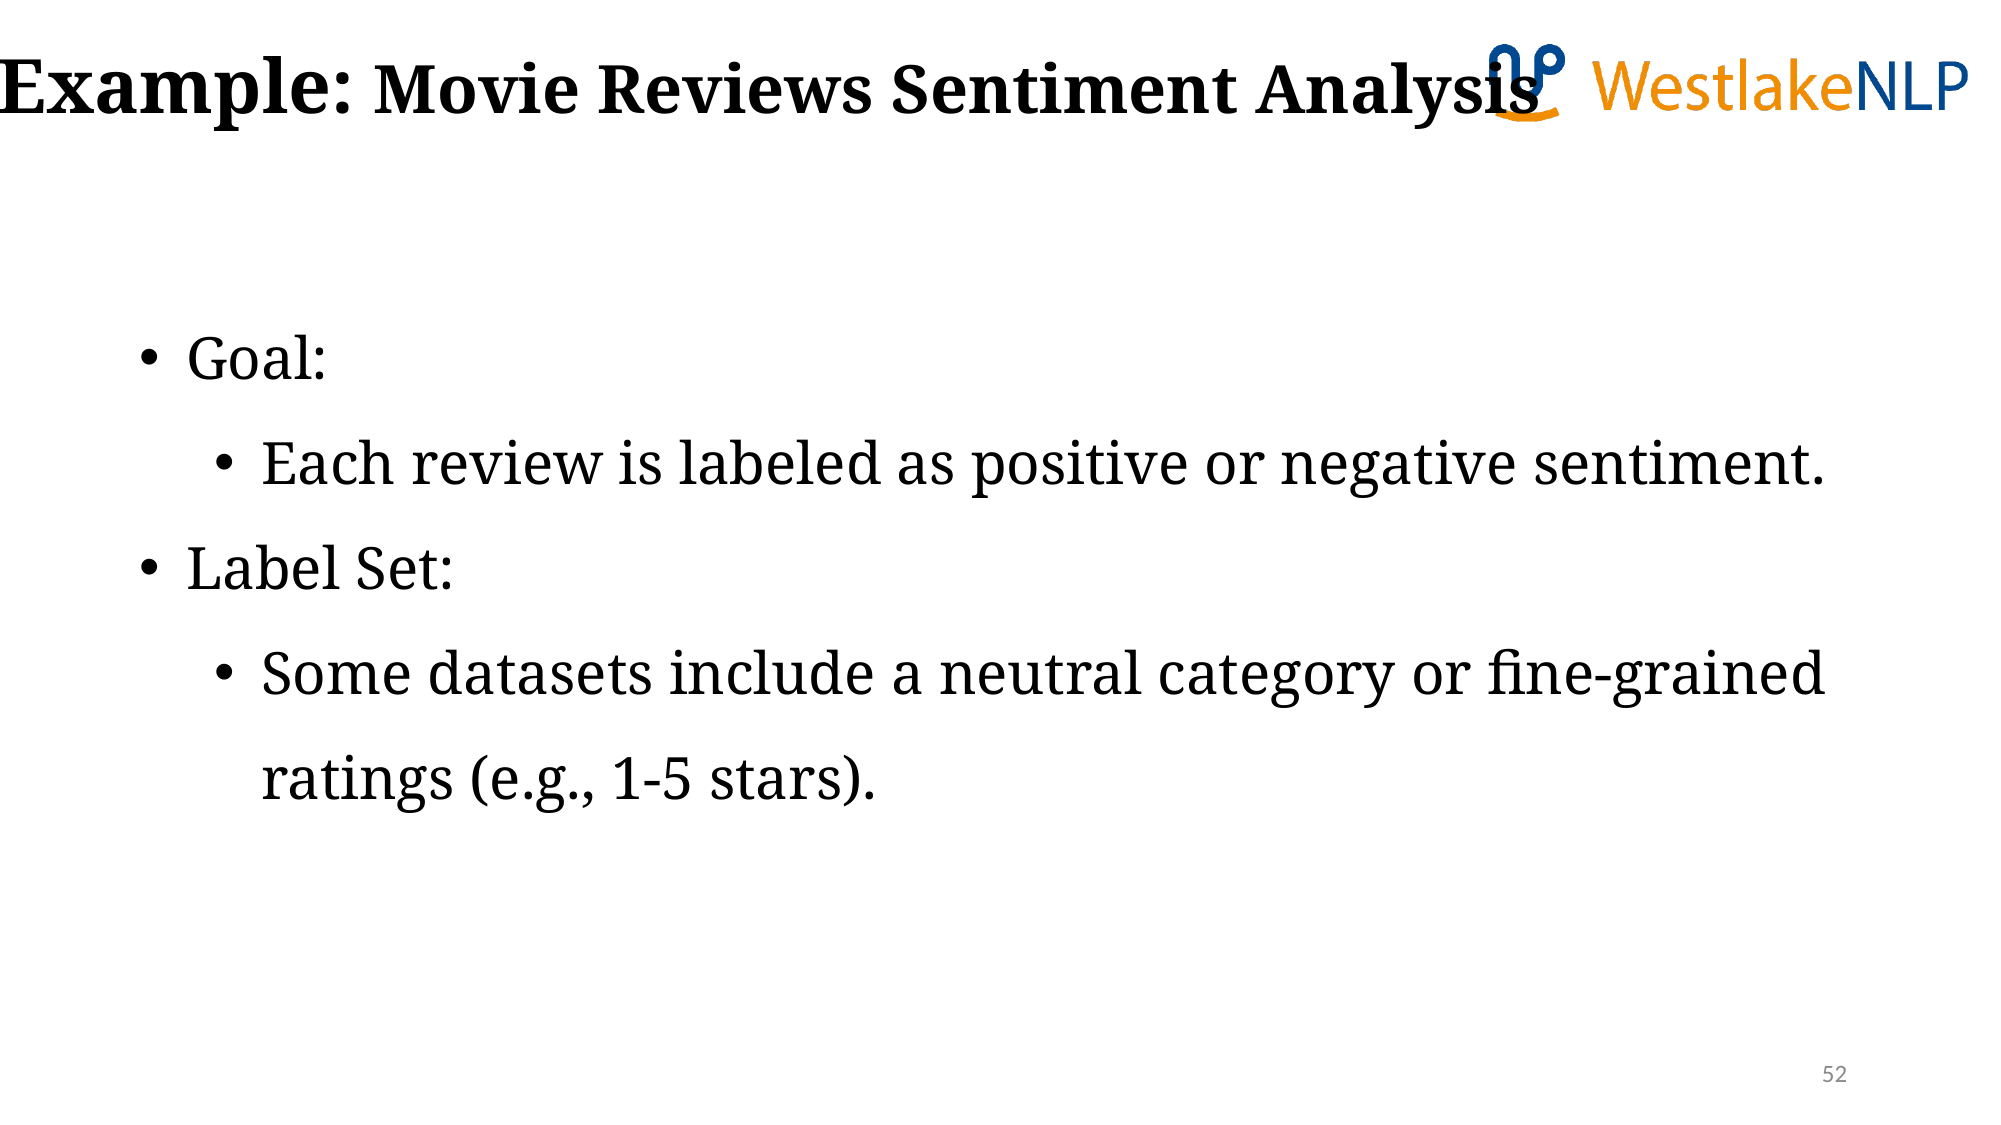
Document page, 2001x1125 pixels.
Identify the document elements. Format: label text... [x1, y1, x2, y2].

text_box Example: Movie Reviews Sentiment Analysis [0, 31, 1557, 137]
slide_number 52 [1412, 1042, 1863, 1103]
text_box Goal: Each review is labeled as positive or negative sentiment. Label Set: Some datasets include a neutral category or fine-grained ratings (e.g., 1-5 stars). [124, 279, 2000, 819]
picture [1459, 0, 2000, 170]
